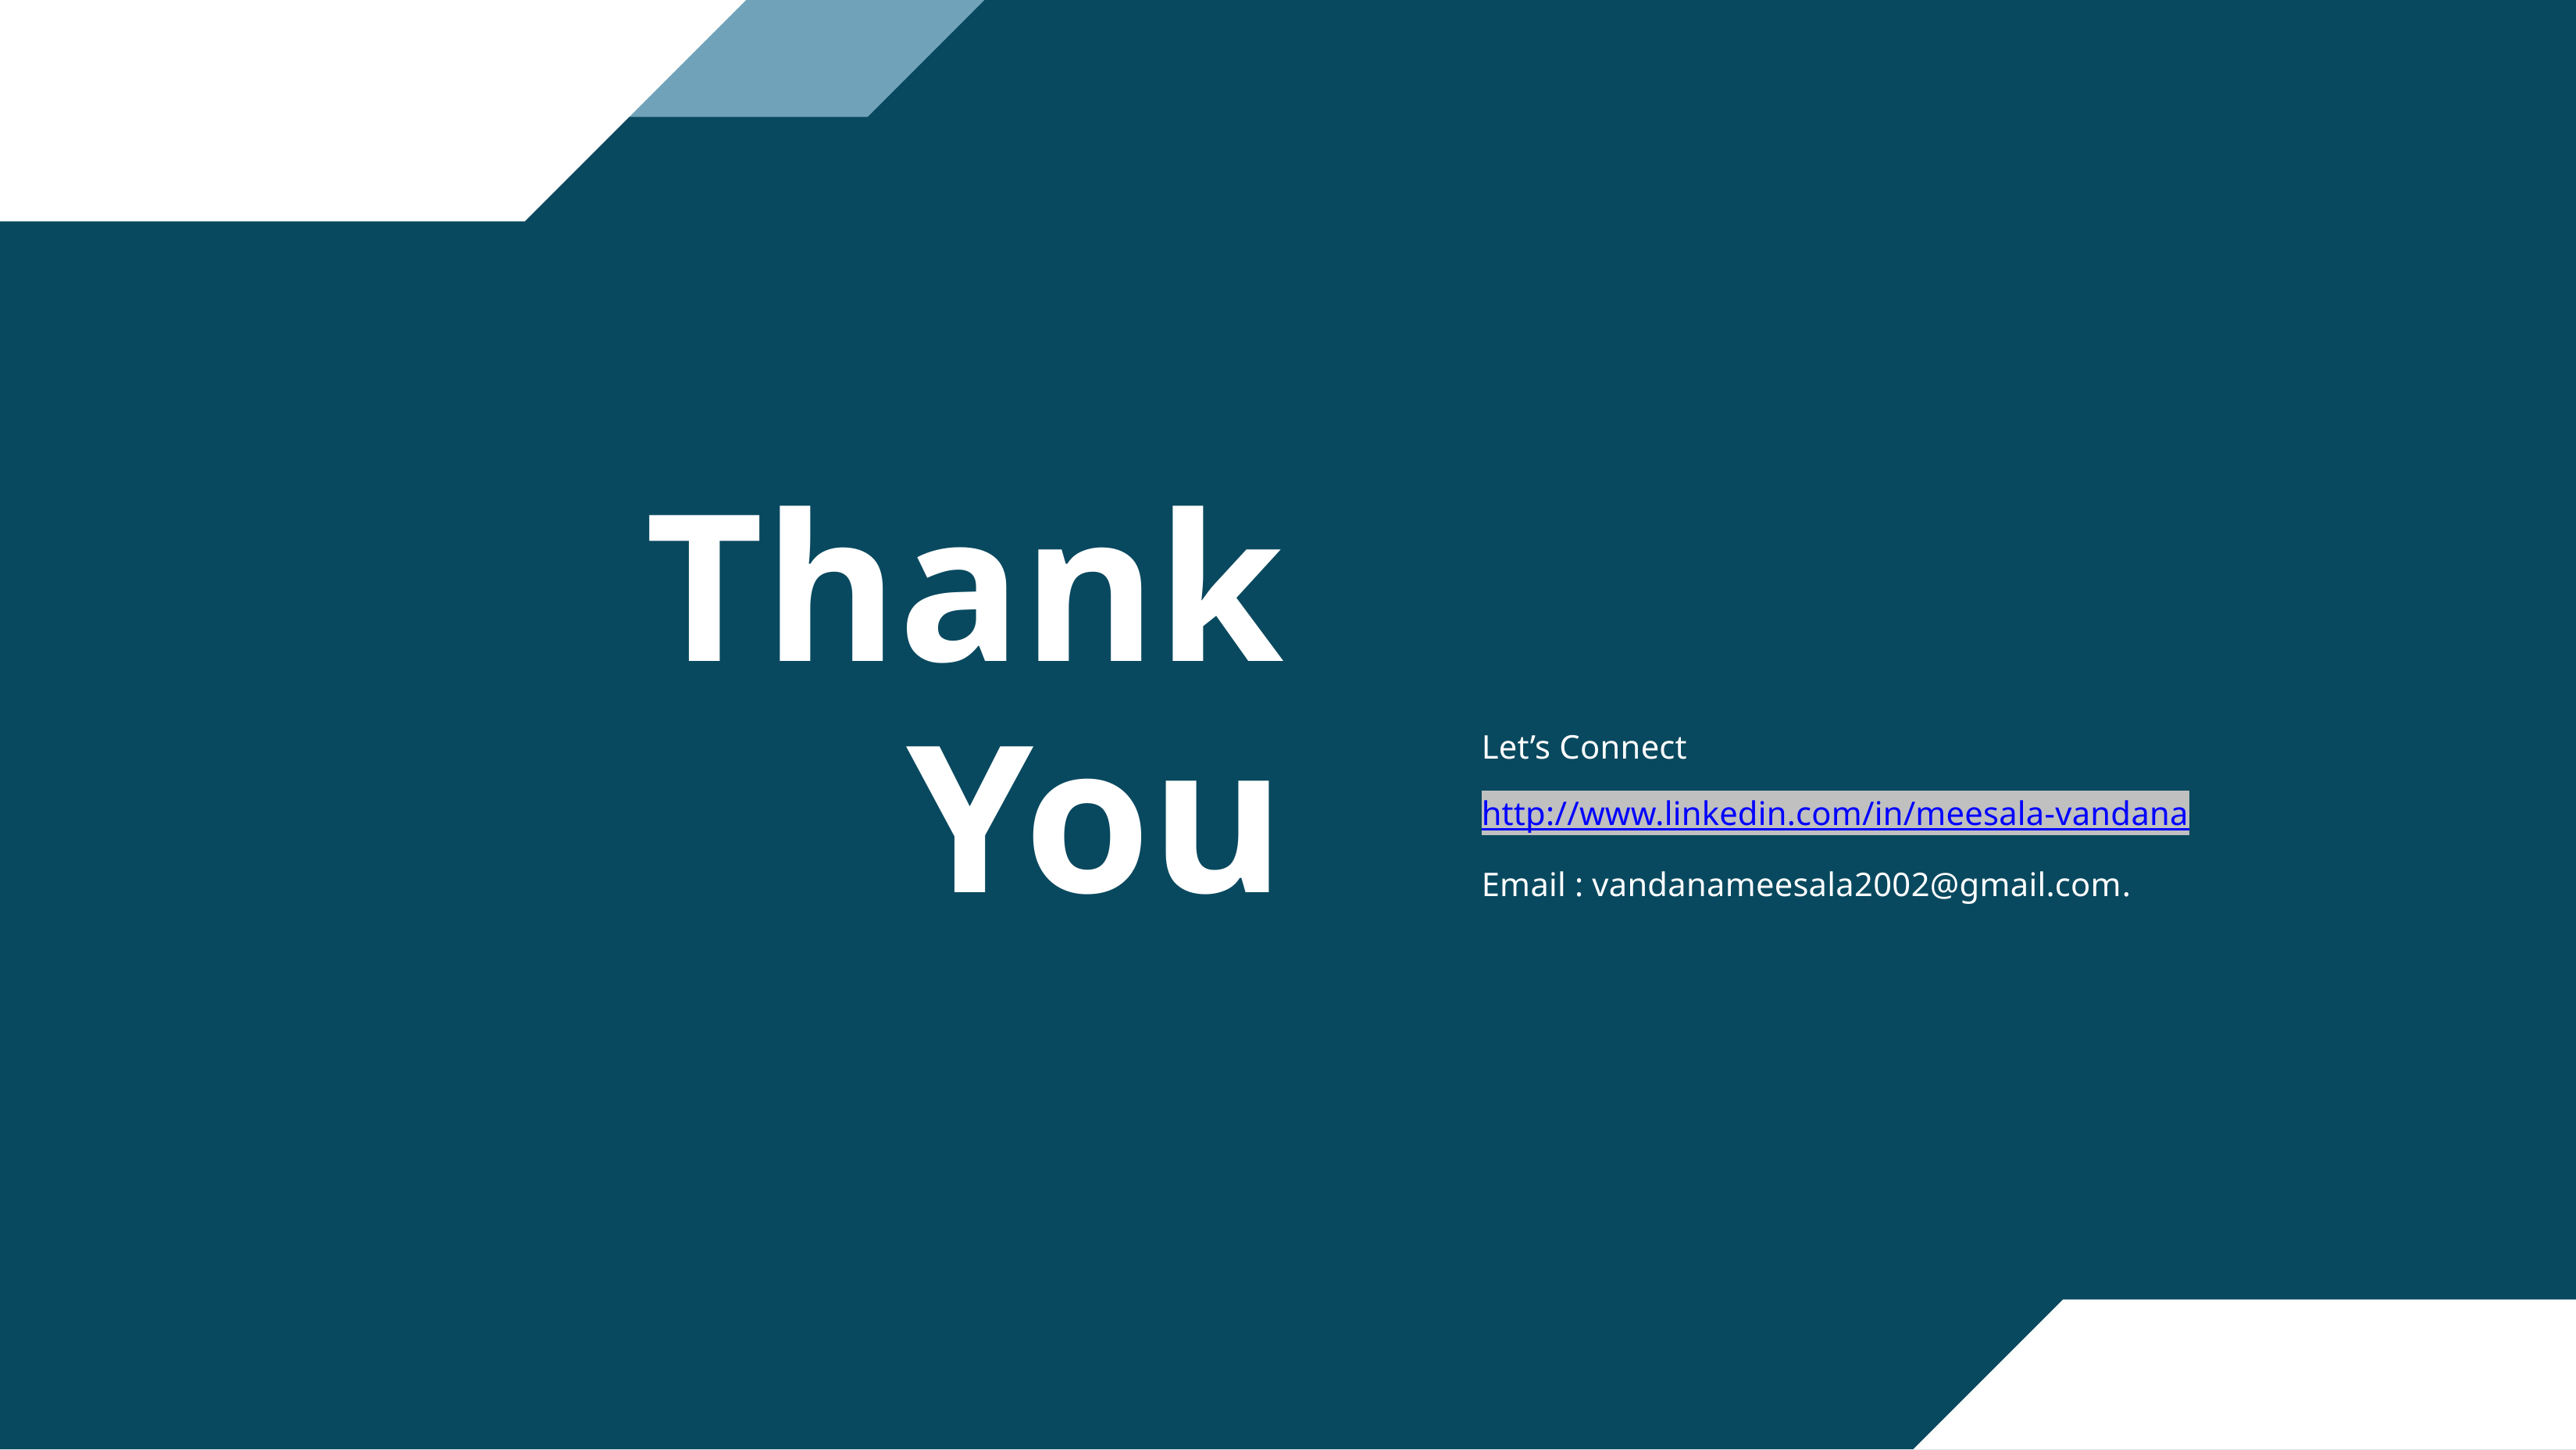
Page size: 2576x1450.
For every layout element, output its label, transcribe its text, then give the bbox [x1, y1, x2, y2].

text_box Let’s Connect http://www.linkedin.com/in/meesala-vandana Email : vandanameesala2002@gmail.com. [1473, 724, 2469, 904]
title Thank You [644, 468, 1297, 934]
